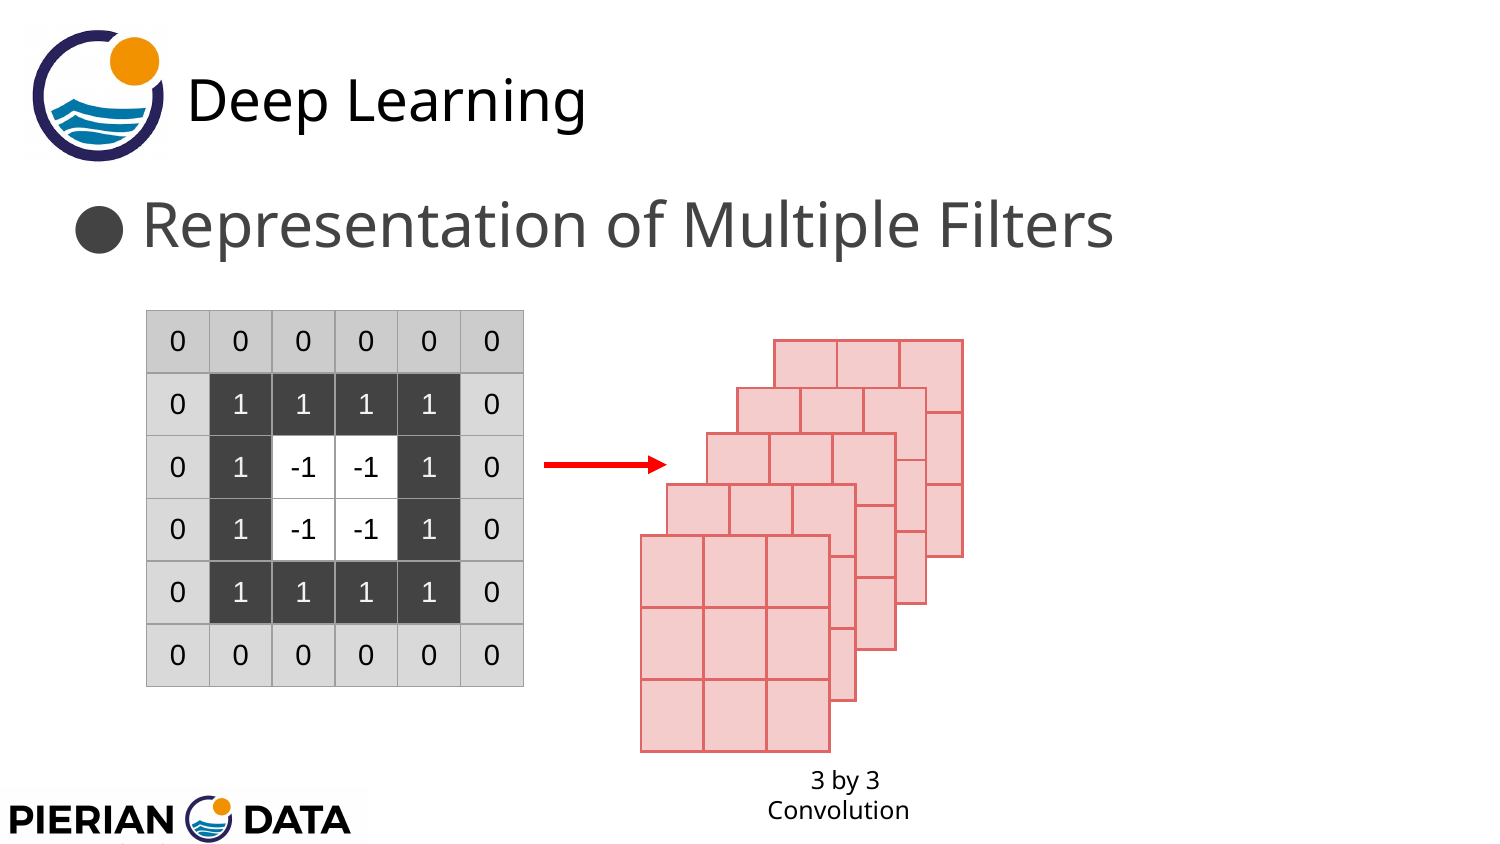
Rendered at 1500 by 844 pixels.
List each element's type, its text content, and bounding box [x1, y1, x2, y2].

table_header [794, 486, 854, 555]
table_cell 1 [336, 562, 397, 623]
table_header 0 [398, 311, 460, 372]
table_cell 1 [210, 499, 271, 560]
table_header 0 [336, 311, 397, 372]
table_cell -1 [273, 436, 334, 498]
table_cell 1 [210, 374, 271, 435]
table_cell -1 [273, 499, 334, 560]
table_cell [927, 486, 961, 555]
table_cell 0 [461, 562, 523, 623]
table_cell [831, 630, 854, 699]
table_cell 0 [461, 625, 523, 686]
table_cell [897, 461, 925, 530]
table_header [771, 435, 831, 483]
table_cell [705, 609, 765, 678]
table_header 0 [461, 311, 523, 372]
table_cell 0 [461, 499, 523, 560]
table_cell [642, 609, 702, 678]
table_cell 0 [461, 374, 523, 435]
table_cell 0 [147, 562, 209, 623]
table_cell 0 [461, 436, 523, 498]
table_cell [857, 579, 894, 648]
table_cell 0 [147, 436, 209, 498]
table_header 0 [147, 311, 209, 372]
table_header [708, 435, 768, 483]
list Representation of Multiple Filters [51, 158, 1449, 261]
table_header [865, 389, 925, 459]
table_cell -1 [336, 499, 397, 560]
title Deep Learning [175, 48, 1449, 143]
table_cell 1 [273, 562, 334, 623]
table_header [901, 342, 961, 411]
table_cell 0 [273, 625, 334, 686]
text_box 3 by 3 Convolution [737, 749, 953, 815]
table_header [731, 486, 791, 534]
picture [0, 787, 368, 844]
table_cell [897, 533, 925, 602]
table_cell [768, 609, 828, 678]
table_cell 0 [147, 499, 209, 560]
table_header 0 [273, 311, 334, 372]
table_cell 1 [398, 562, 460, 623]
table_header 0 [210, 311, 271, 372]
table_header [802, 389, 862, 432]
table_header [739, 389, 799, 432]
table_header [668, 486, 728, 534]
table_cell 1 [336, 374, 397, 435]
table_header [776, 342, 836, 387]
table_cell 1 [273, 374, 334, 435]
table_cell 0 [398, 625, 460, 686]
table_header [838, 342, 898, 387]
table_cell 1 [398, 499, 460, 560]
table_cell 0 [147, 625, 209, 686]
table_cell [768, 681, 828, 750]
table_cell 1 [398, 374, 460, 435]
table_cell 1 [210, 562, 271, 623]
table_cell [927, 414, 961, 483]
table_cell [642, 681, 702, 750]
table_cell 1 [210, 436, 271, 498]
table_header [834, 435, 894, 504]
table_header [642, 537, 702, 606]
table_cell 0 [210, 625, 271, 686]
table_cell -1 [336, 436, 397, 498]
table_cell 0 [336, 625, 397, 686]
table_cell [831, 558, 854, 627]
table_cell 0 [147, 374, 209, 435]
table_header [705, 537, 765, 606]
picture [24, 24, 172, 167]
table_cell [857, 507, 894, 576]
table_cell 1 [398, 436, 460, 498]
table_header [768, 537, 828, 606]
table_cell [705, 681, 765, 750]
